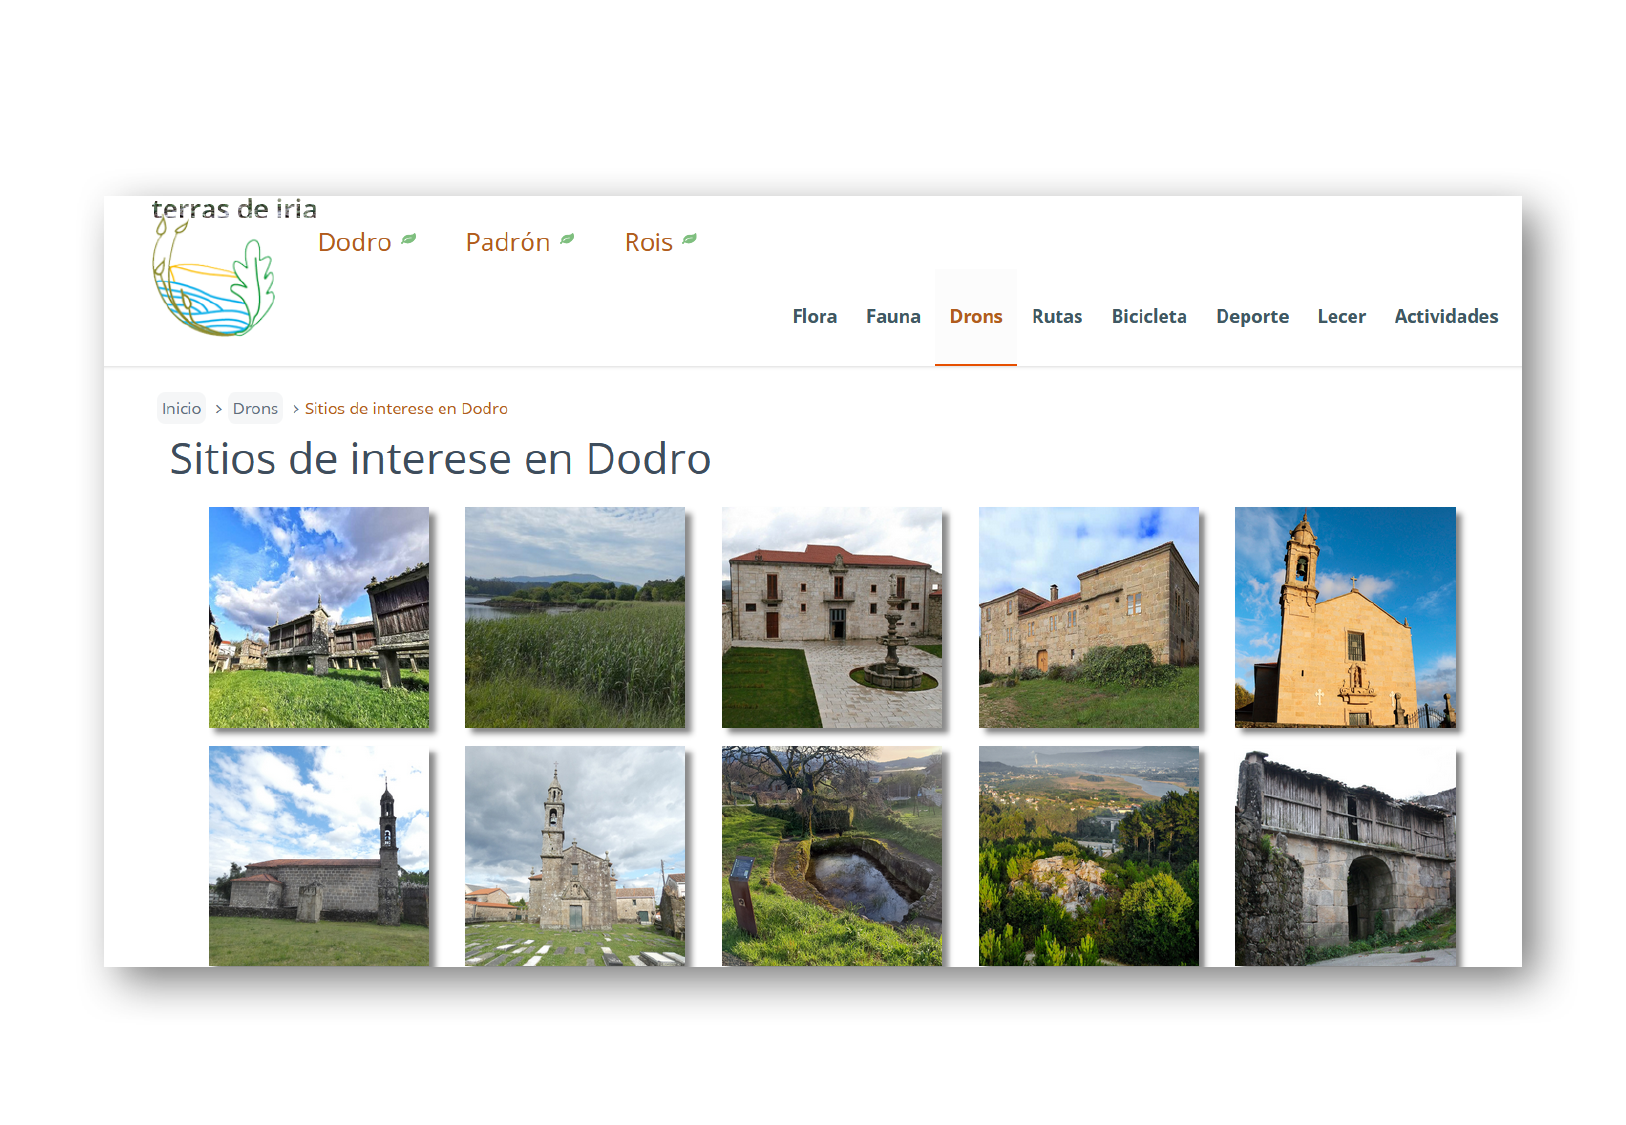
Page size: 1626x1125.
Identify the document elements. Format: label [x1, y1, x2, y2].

picture [103, 195, 1522, 967]
